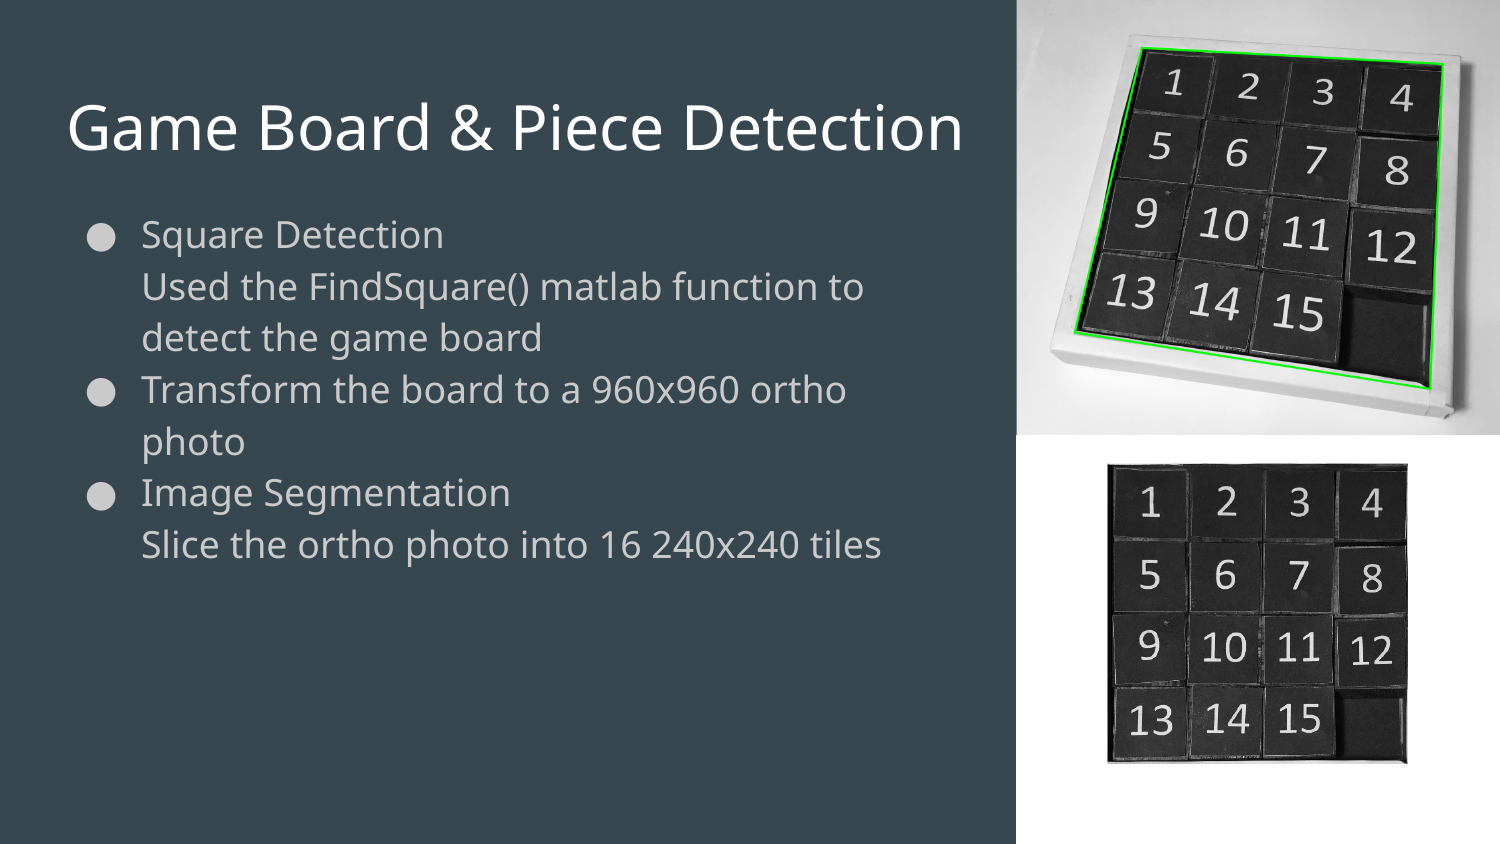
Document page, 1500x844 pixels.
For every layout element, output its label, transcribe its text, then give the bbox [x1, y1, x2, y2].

list Square Detection Used the FindSquare() matlab function to detect the game board Transform the board to a 960x960 ortho photo Image Segmentation Slice the ortho photo into 16 240x240 tiles [51, 189, 955, 750]
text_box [1016, 0, 1500, 844]
title Game Board & Piece Detection [51, 72, 1011, 167]
